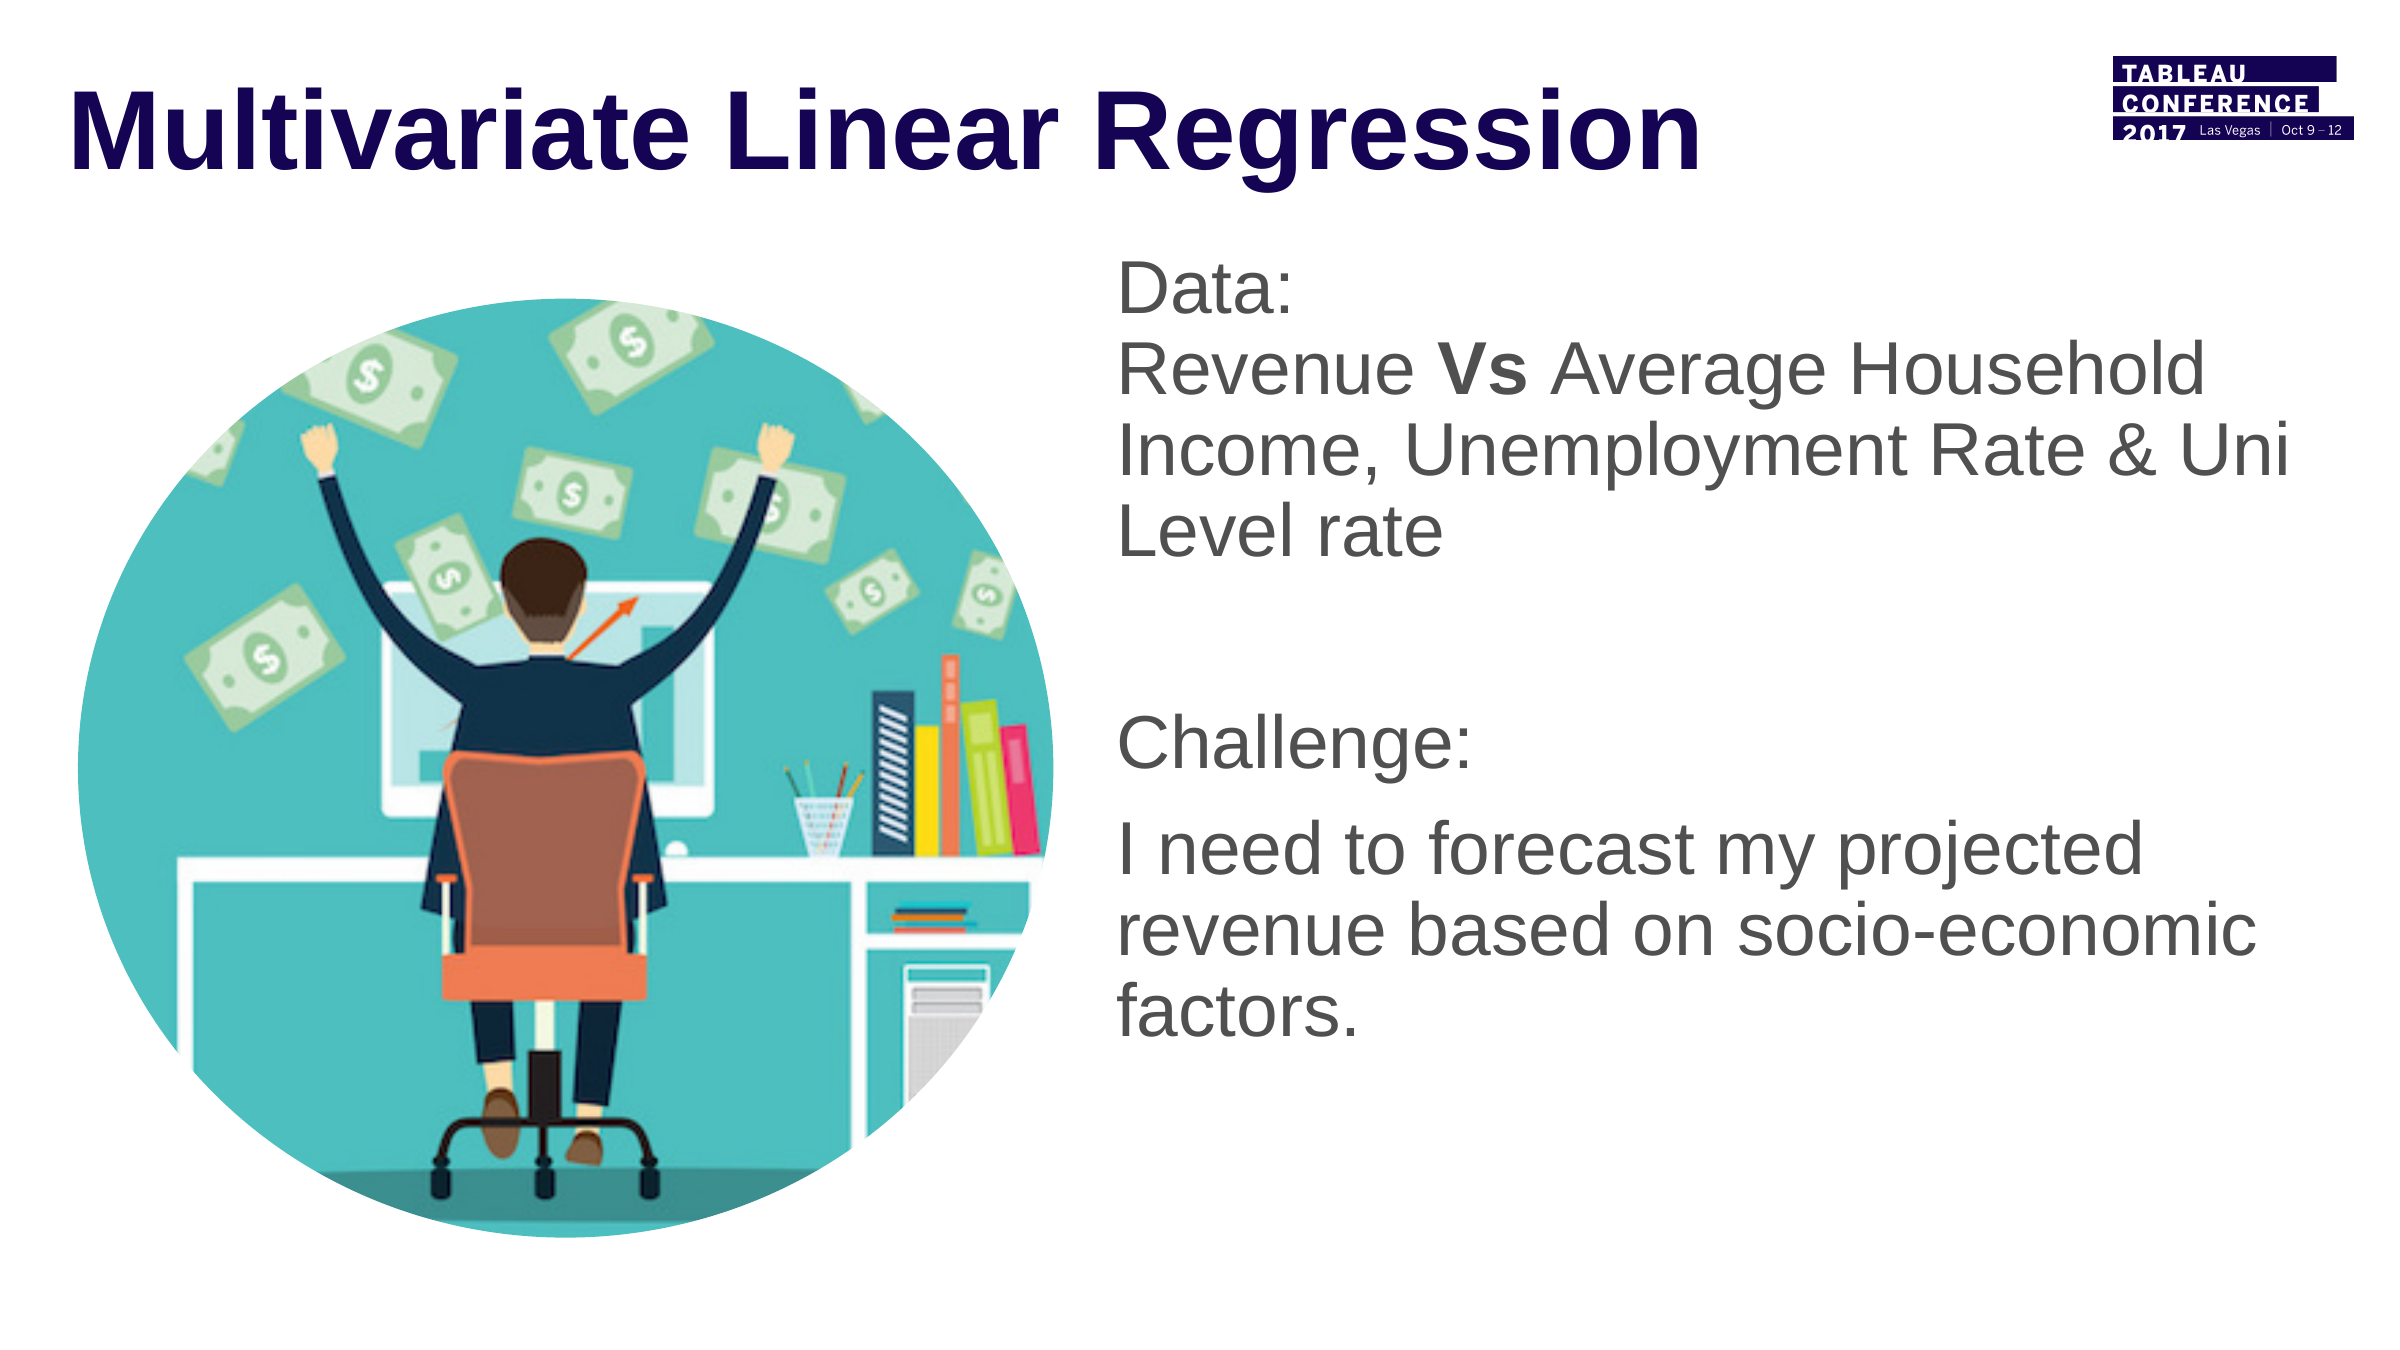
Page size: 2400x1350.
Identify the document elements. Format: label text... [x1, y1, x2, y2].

list Data: Revenue Vs Average Household Income, Unemployment Rate & Uni Level rate Challenge: I need to forecast my projected revenue based on socio-economic factors. [1101, 234, 2347, 1303]
title Multivariate Linear Regression [52, 56, 2348, 235]
picture [2348, 56, 2354, 140]
picture [77, 298, 1054, 1238]
